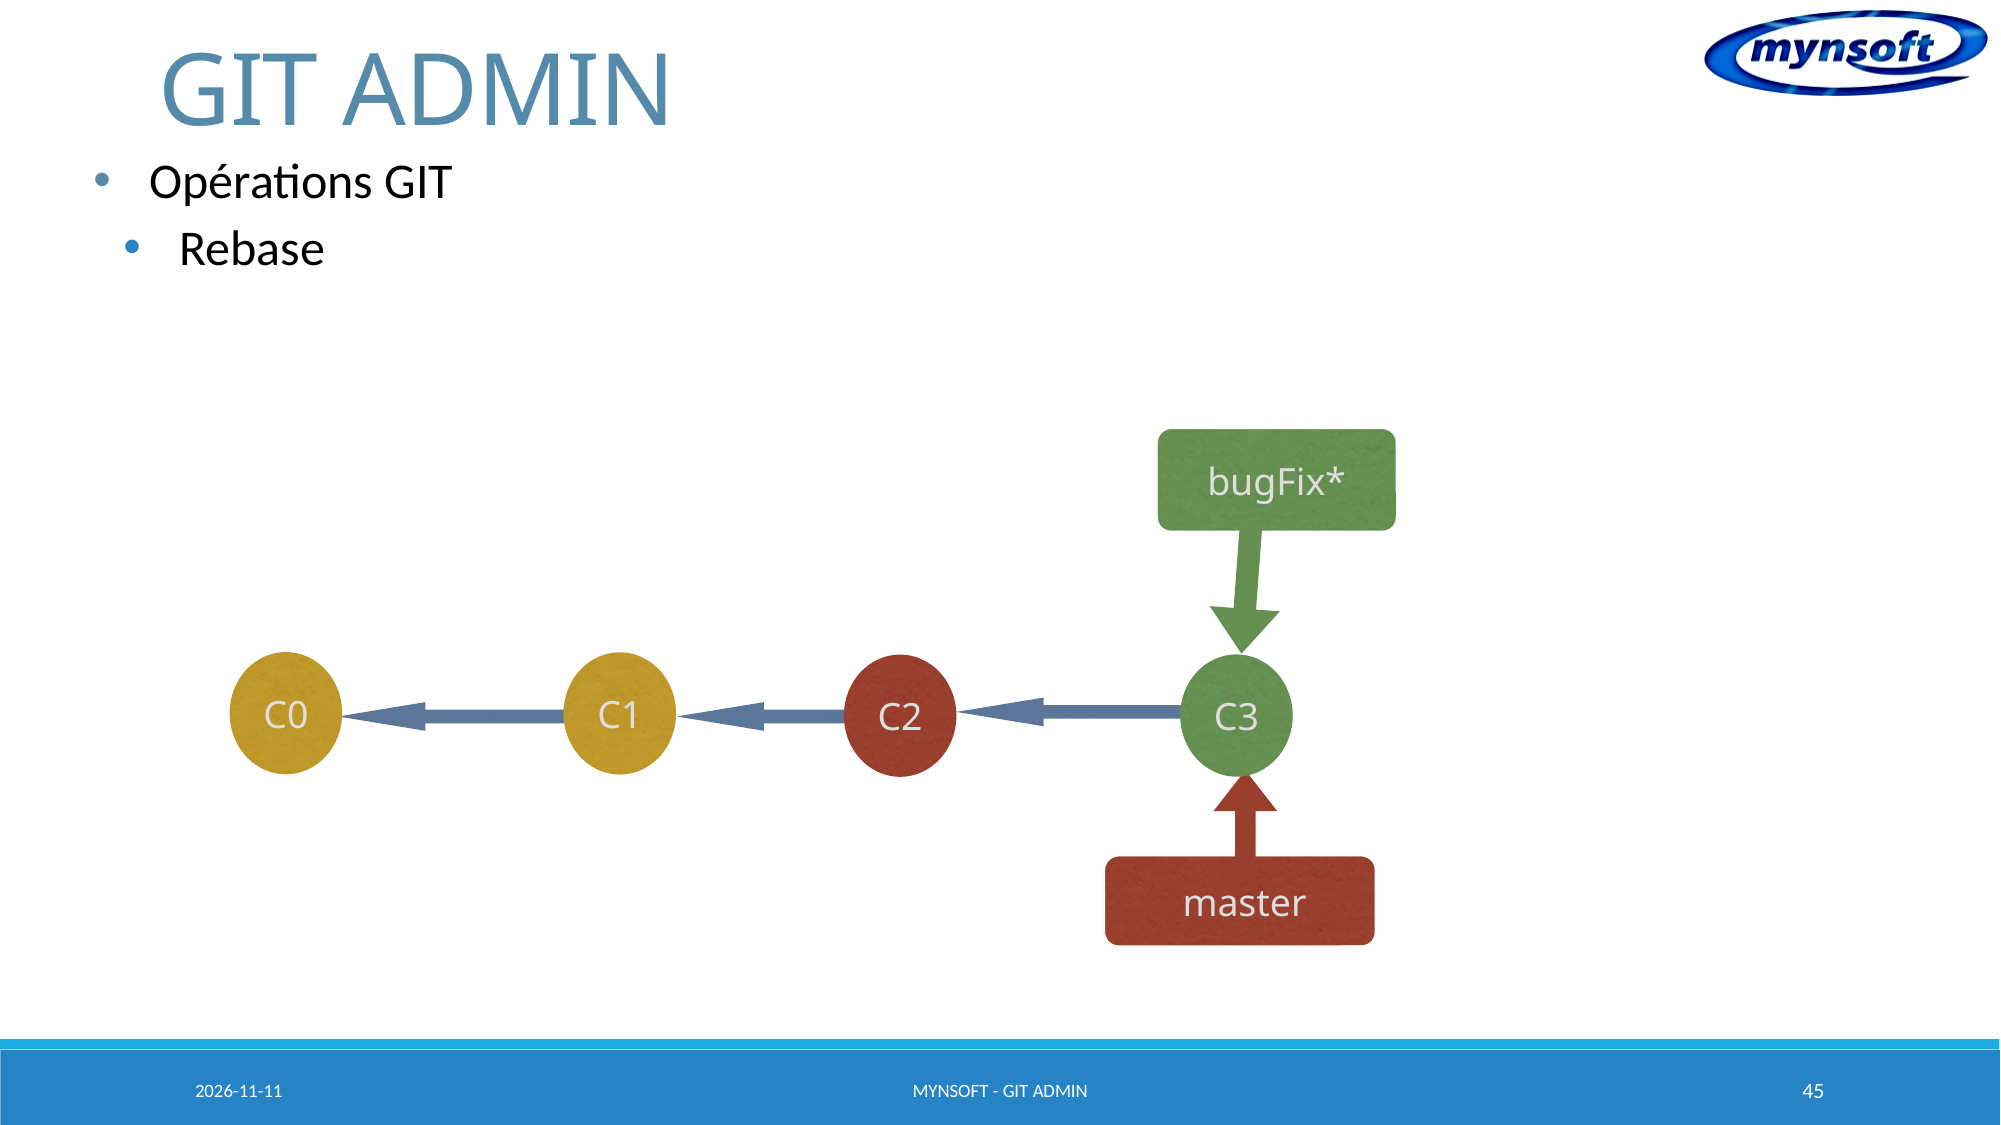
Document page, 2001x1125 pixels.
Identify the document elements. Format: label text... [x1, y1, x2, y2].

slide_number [180, 1059, 586, 1120]
picture [1702, 8, 1990, 99]
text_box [1157, 428, 1397, 532]
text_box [1104, 856, 1376, 946]
text_box [686, 702, 840, 731]
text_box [229, 651, 343, 775]
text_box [562, 651, 677, 776]
text_box [1213, 785, 1278, 853]
text_box [1209, 540, 1280, 650]
text_box [350, 702, 560, 731]
text_box [964, 697, 1176, 727]
footer MYNSOFT - GIT ADMIN [604, 1059, 1396, 1120]
slide_number 45 [1624, 1059, 1840, 1120]
title GIT ADMIN [158, 42, 1841, 148]
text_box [1179, 653, 1294, 778]
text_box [843, 654, 957, 778]
list Opérations GIT Rebase [45, 148, 1339, 315]
